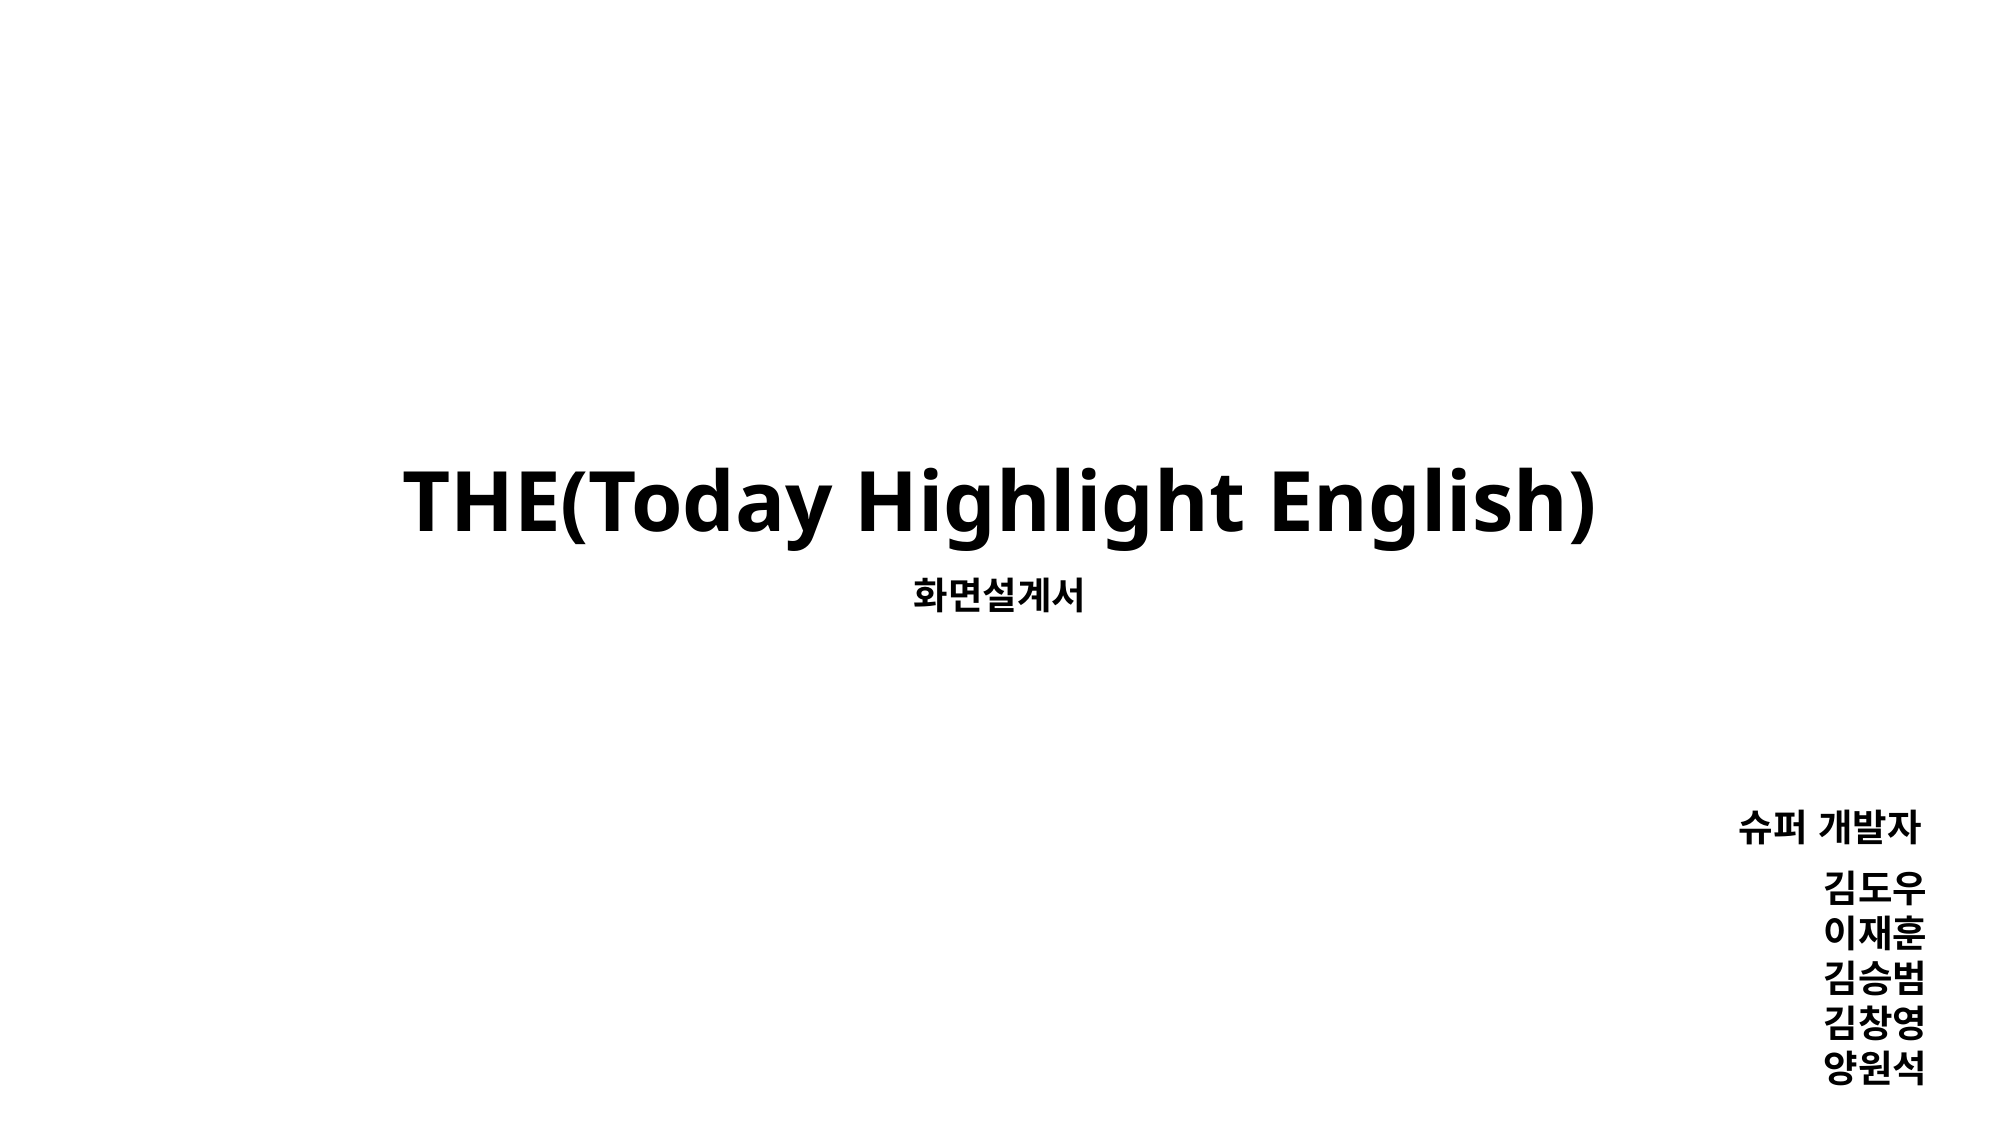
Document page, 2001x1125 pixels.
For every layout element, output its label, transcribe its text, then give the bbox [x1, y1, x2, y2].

text_box 슈퍼 개발자 [1723, 796, 1937, 857]
text_box 김도우 이재훈 김승범 김창영 양원석 [1808, 857, 1943, 1098]
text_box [397, 440, 1602, 626]
